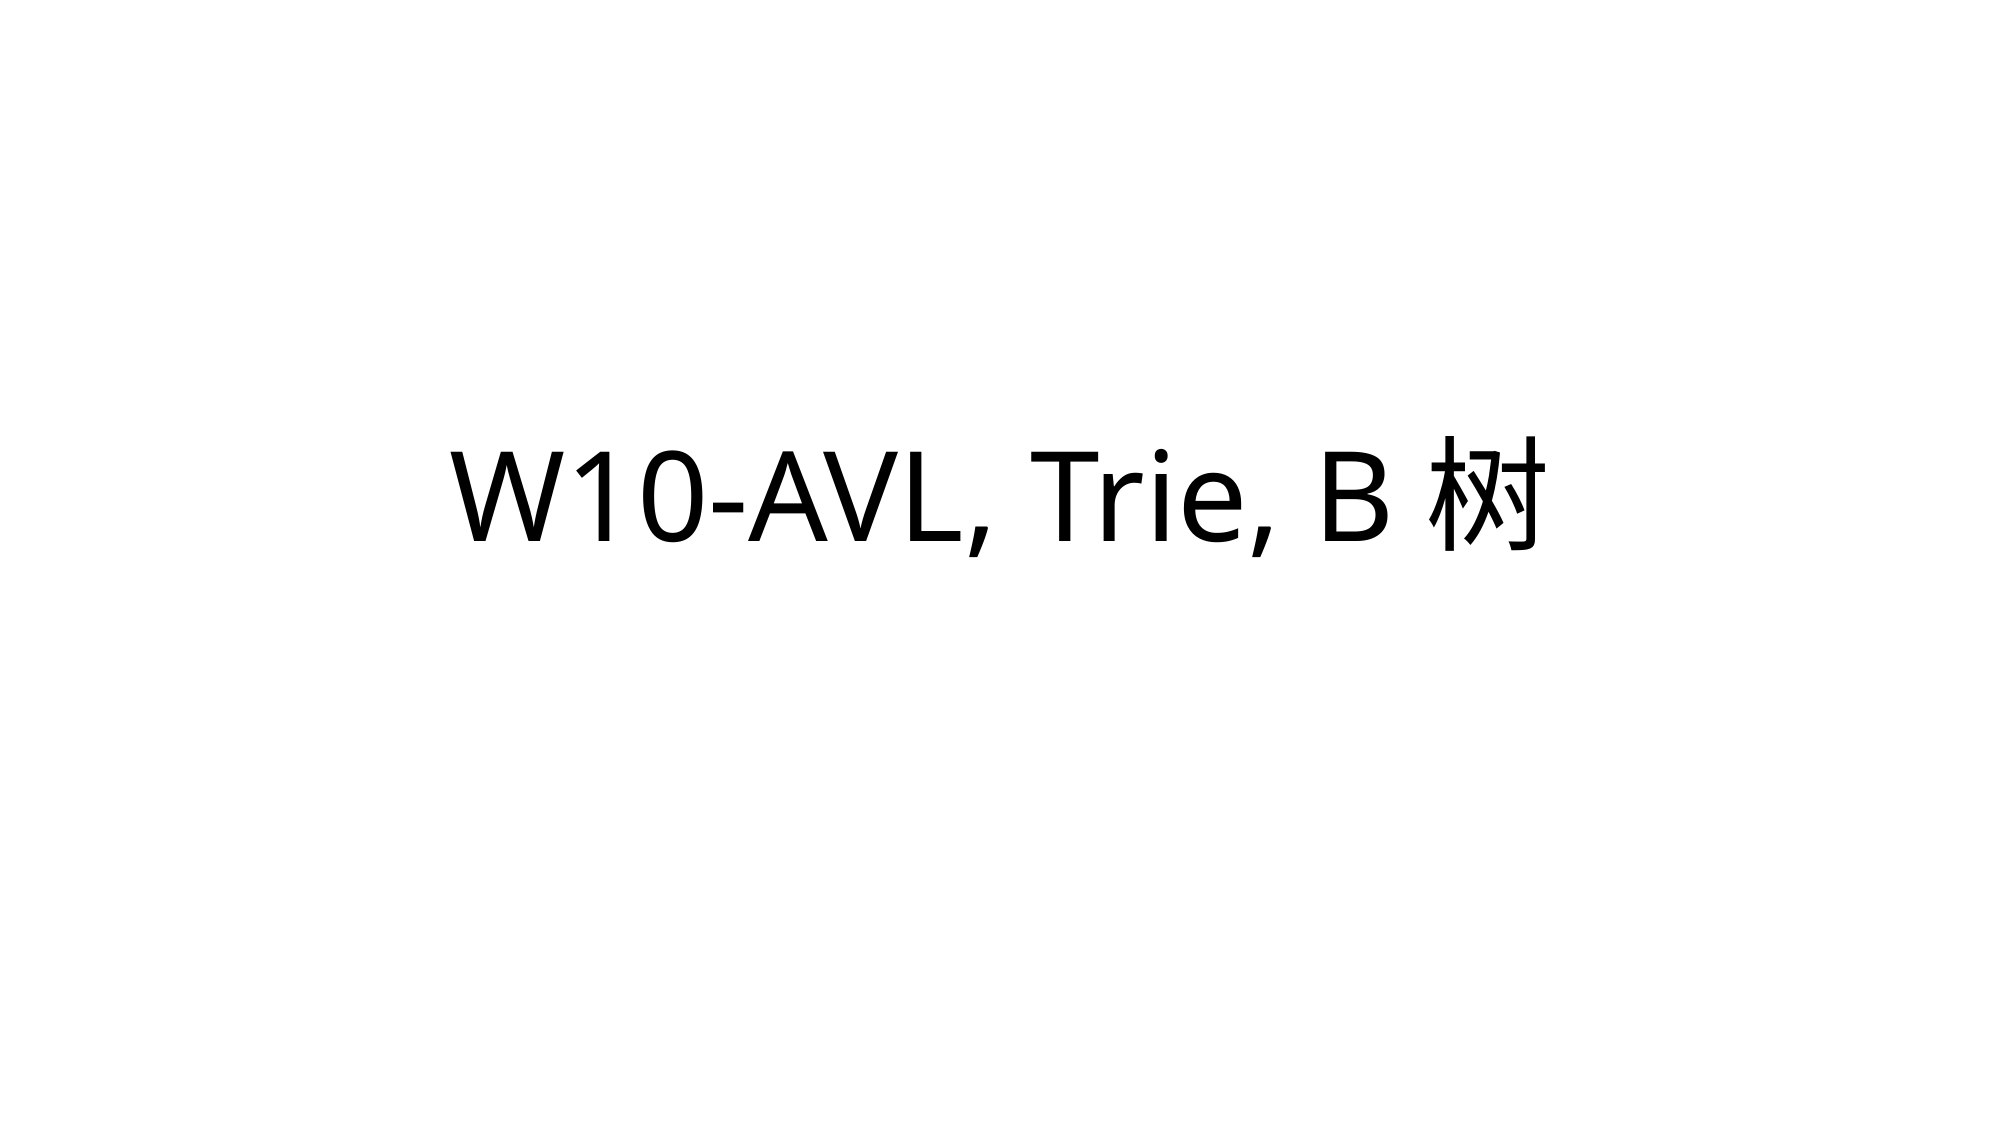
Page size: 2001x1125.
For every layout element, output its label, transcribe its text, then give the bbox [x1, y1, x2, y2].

title W10-AVL, Trie, B树 [249, 184, 1750, 576]
